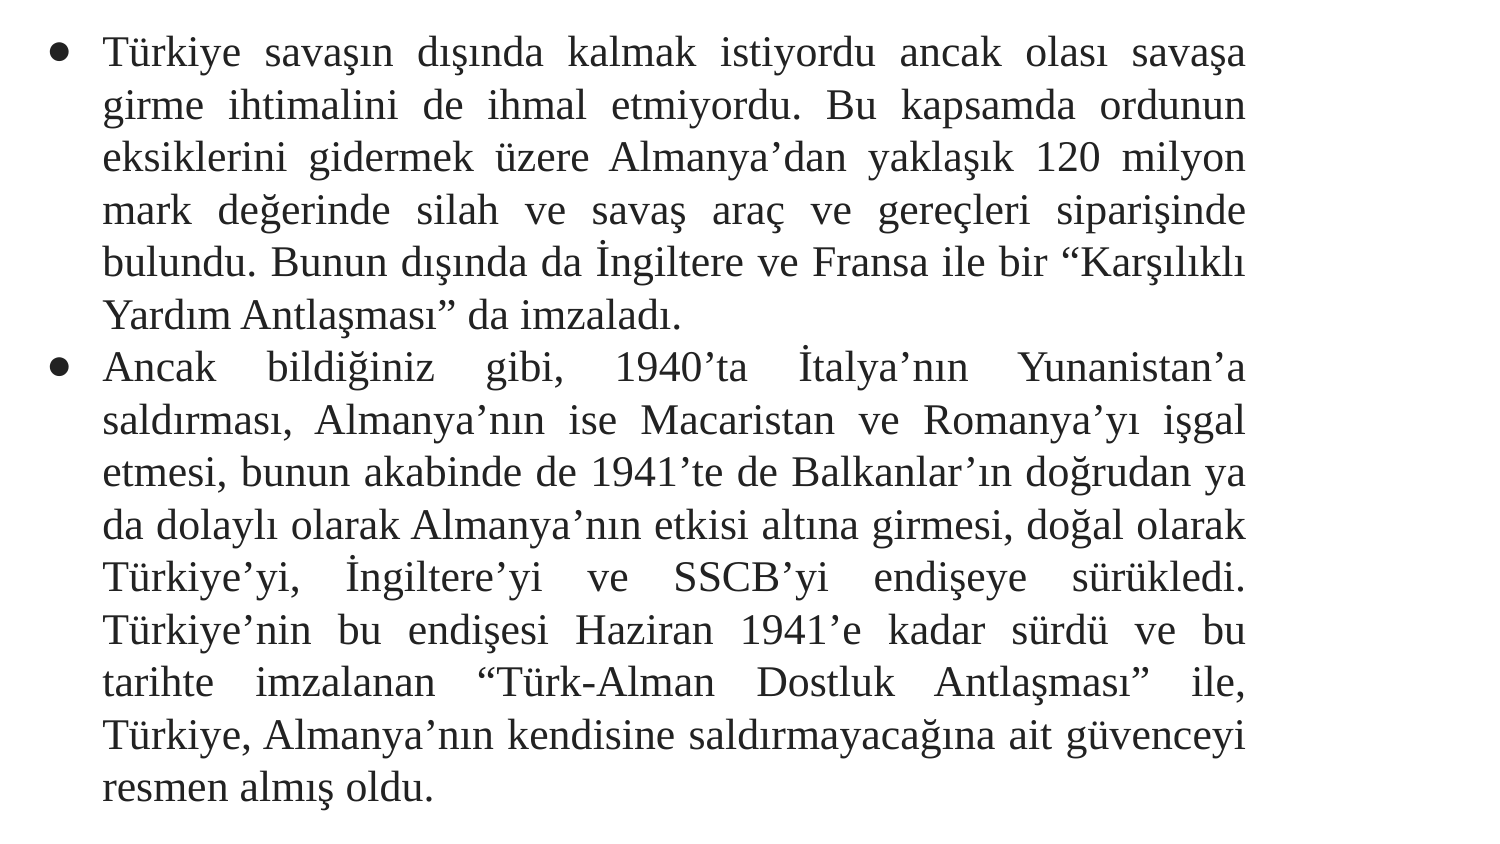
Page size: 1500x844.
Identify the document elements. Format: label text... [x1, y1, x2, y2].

list Türkiye savaşın dışında kalmak istiyordu ancak olası savaşa girme ihtimalini de ihmal etmiyordu. Bu kapsamda ordunun eksiklerini gidermek üzere Almanya’dan yaklaşık 120 milyon mark değerinde silah ve savaş araç ve gereçleri siparişinde bulundu. Bunun dışında da İngiltere ve Fransa ile bir “Karşılıklı Yardım Antlaşması” da imzaladı. Ancak bildiğiniz gibi, 1940’ta İtalya’nın Yunanistan’a saldırması, Almanya’nın ise Macaristan ve Romanya’yı işgal etmesi, bunun akabinde de 1941’te de Balkanlar’ın doğrudan ya da dolaylı olarak Almanya’nın etkisi altına girmesi, doğal olarak Türkiye’yi, İngiltere’yi ve SSCB’yi endişeye sürükledi. Türkiye’nin bu endişesi Haziran 1941’e kadar sürdü ve bu tarihte imzalanan “Türk-Alman Dostluk Antlaşması” ile, Türkiye, Almanya’nın kendisine saldırmayacağına ait güvenceyi resmen almış oldu. [30, 8, 1263, 808]
